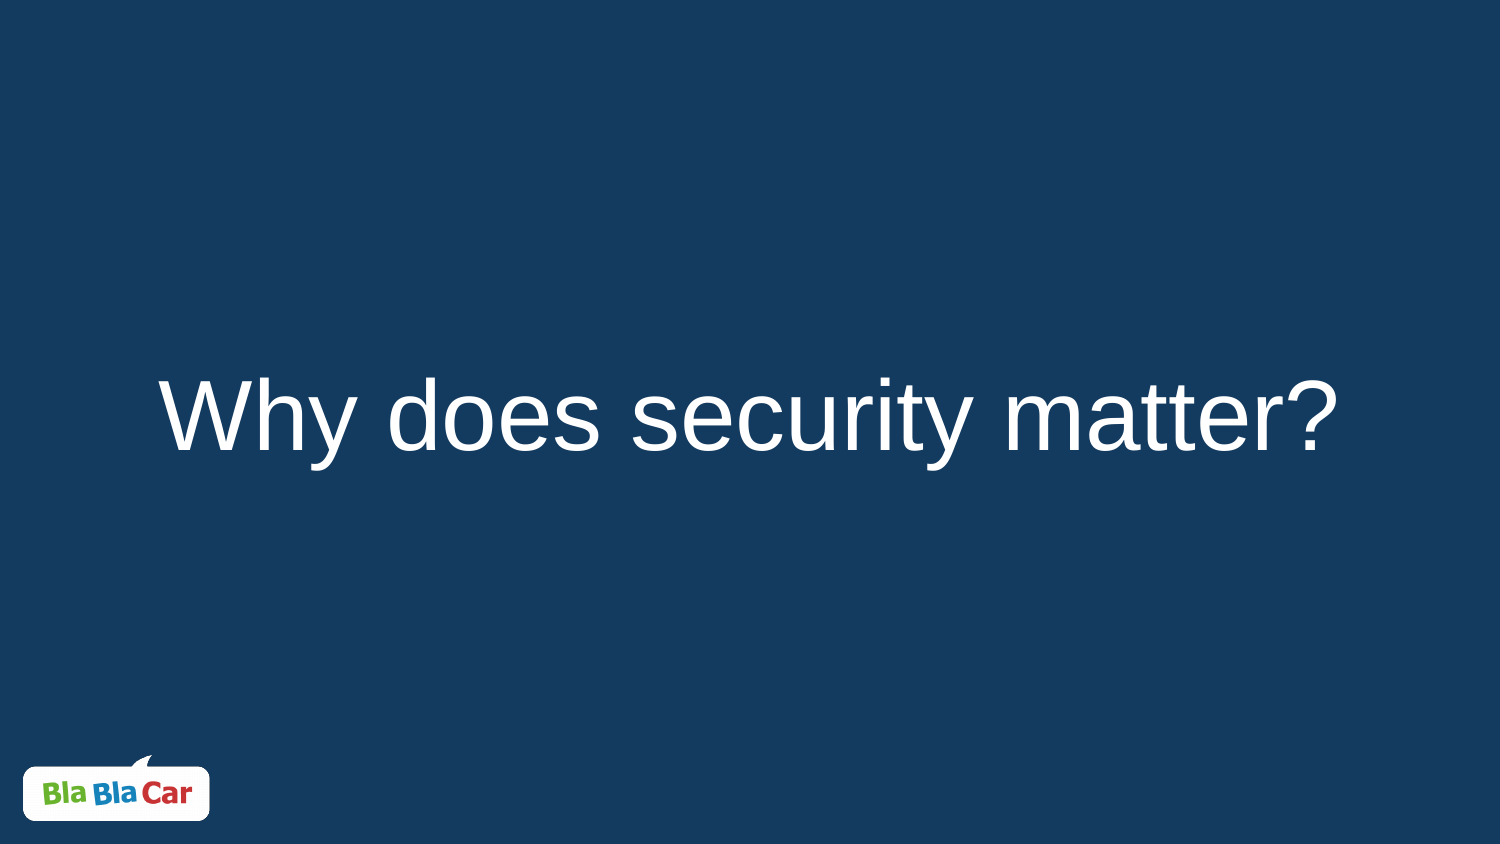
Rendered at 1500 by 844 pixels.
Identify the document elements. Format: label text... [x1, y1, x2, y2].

title Why does security matter? [36, 0, 1464, 844]
picture [23, 753, 210, 821]
